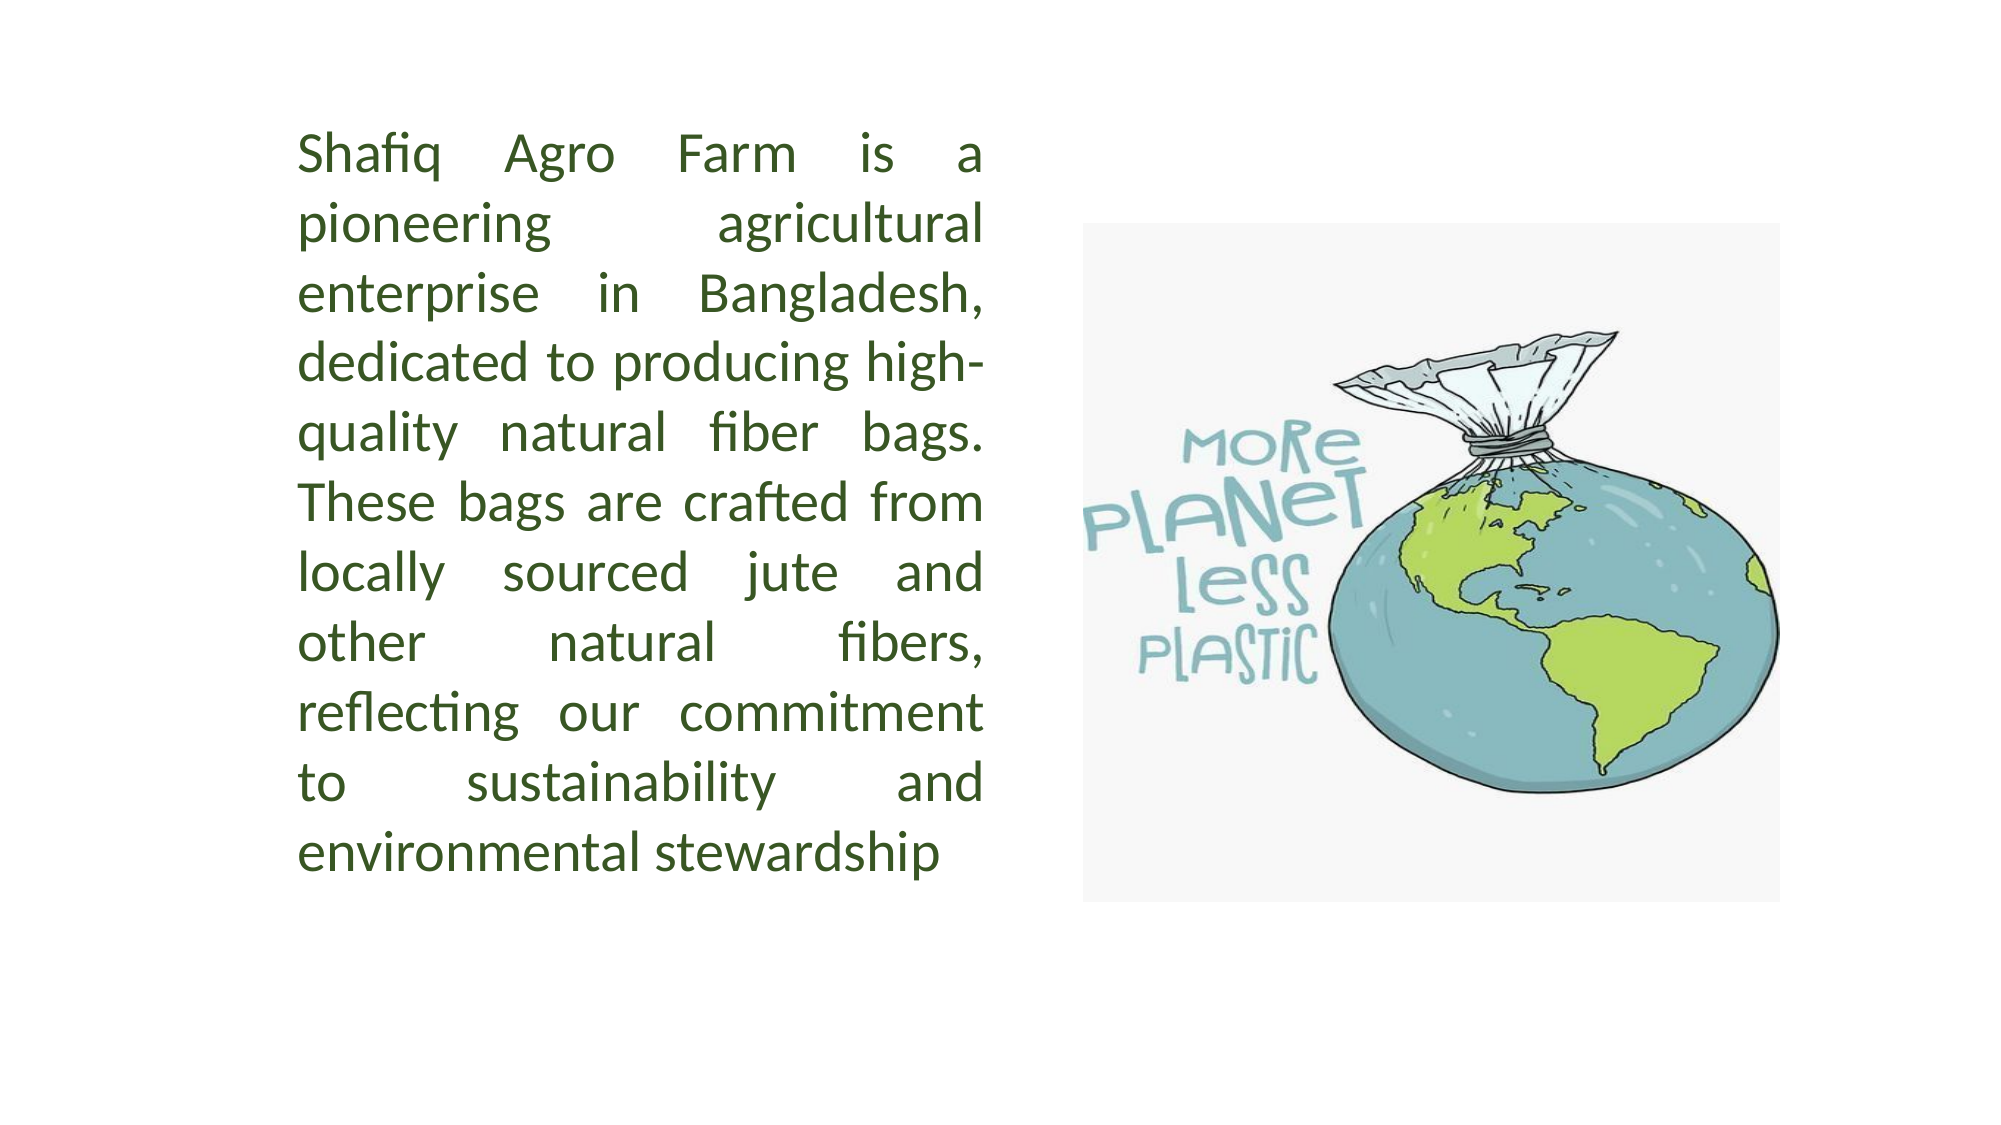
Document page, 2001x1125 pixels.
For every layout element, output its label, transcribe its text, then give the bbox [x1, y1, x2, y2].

text_box Shafiq Agro Farm is a pioneering agricultural enterprise in Bangladesh, dedicated to producing high-quality natural fiber bags. These bags are crafted from locally sourced jute and other natural fibers, reflecting our commitment to sustainability and environmental stewardship [282, 106, 1000, 891]
picture [1082, 223, 1780, 902]
